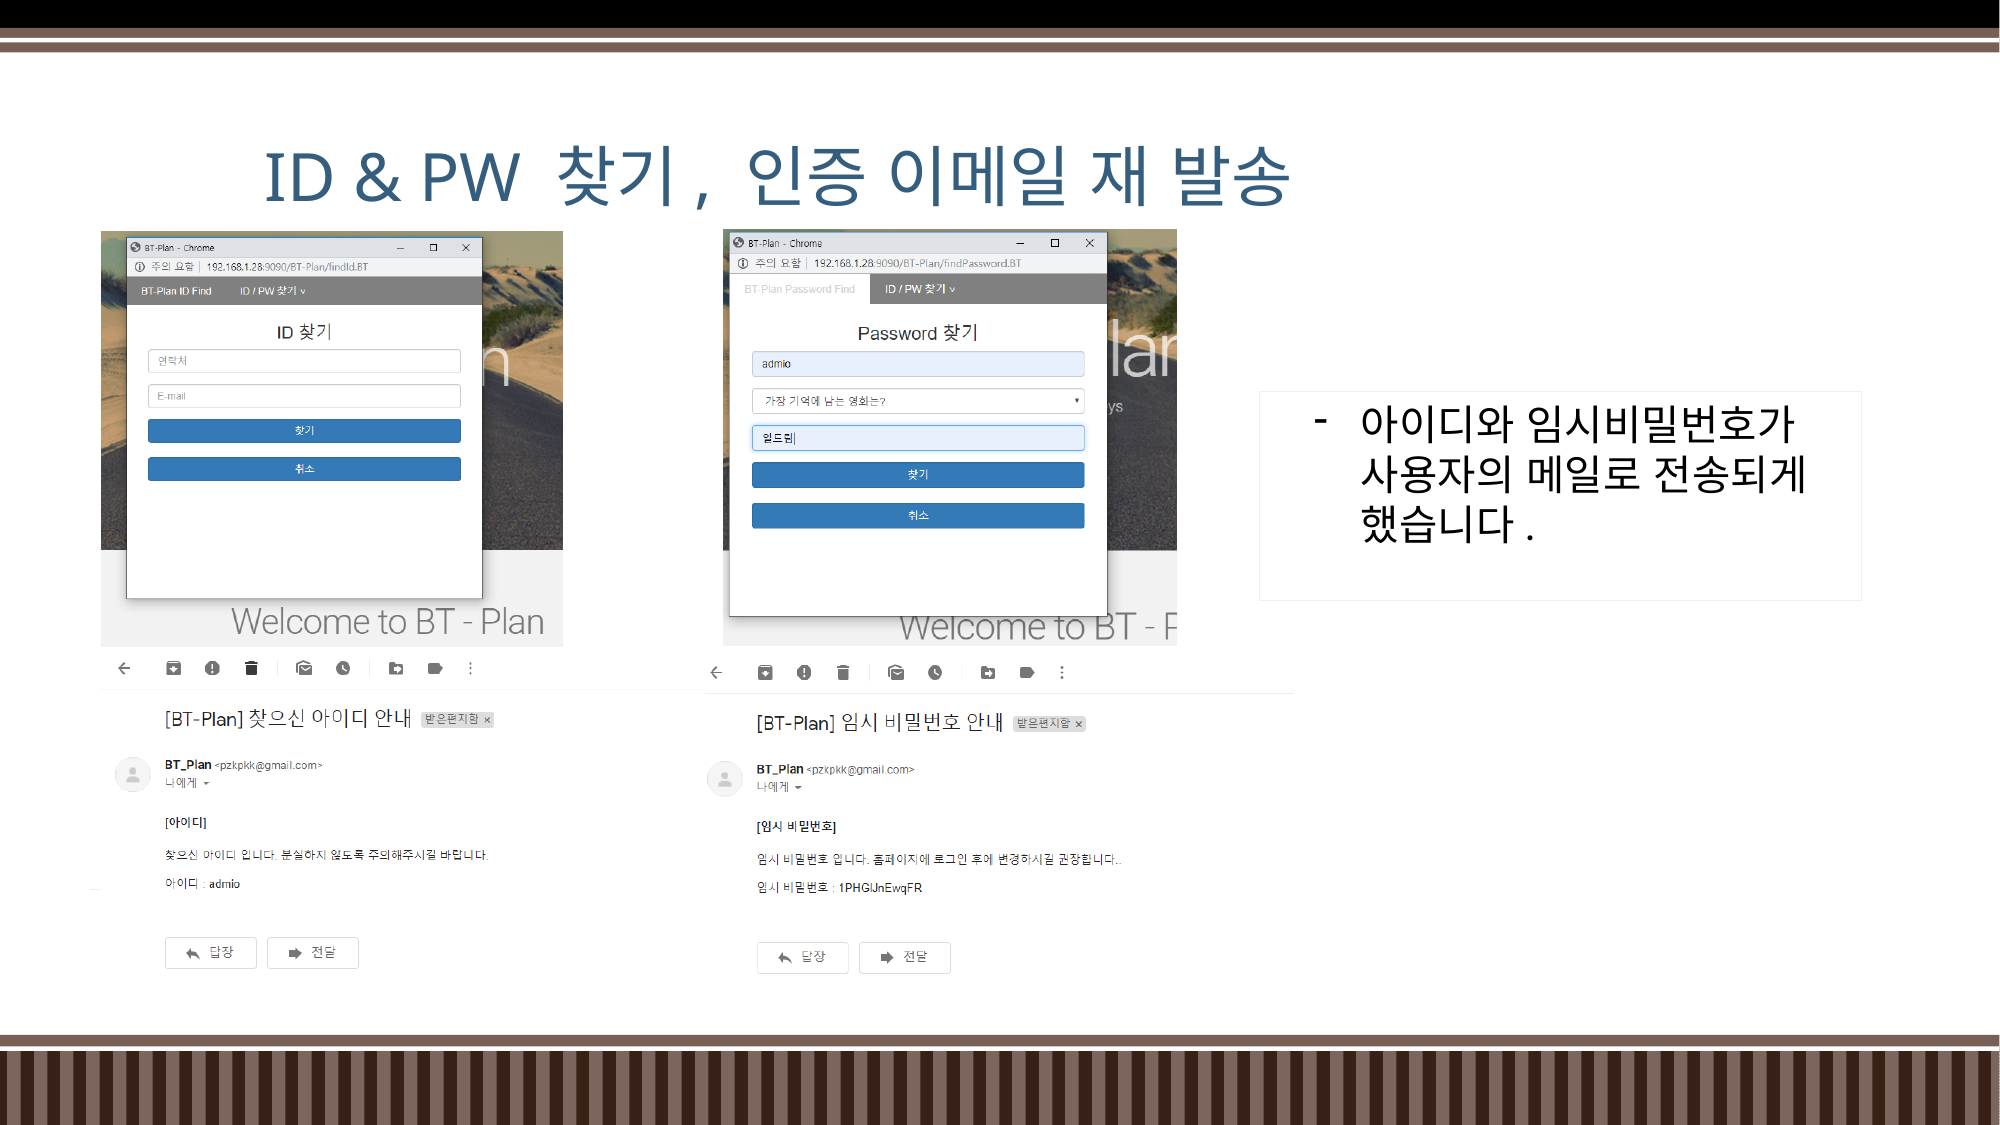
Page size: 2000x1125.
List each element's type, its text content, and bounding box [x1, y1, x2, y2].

text_box 아이디와 임시비밀번호가 사용자의 메일로 전송되게 했습니다. [1259, 391, 1862, 601]
picture [90, 657, 1294, 1029]
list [723, 229, 1177, 646]
title ID & PW 찾기, 인증 이메일 재 발송 [249, 48, 1750, 224]
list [101, 231, 563, 647]
